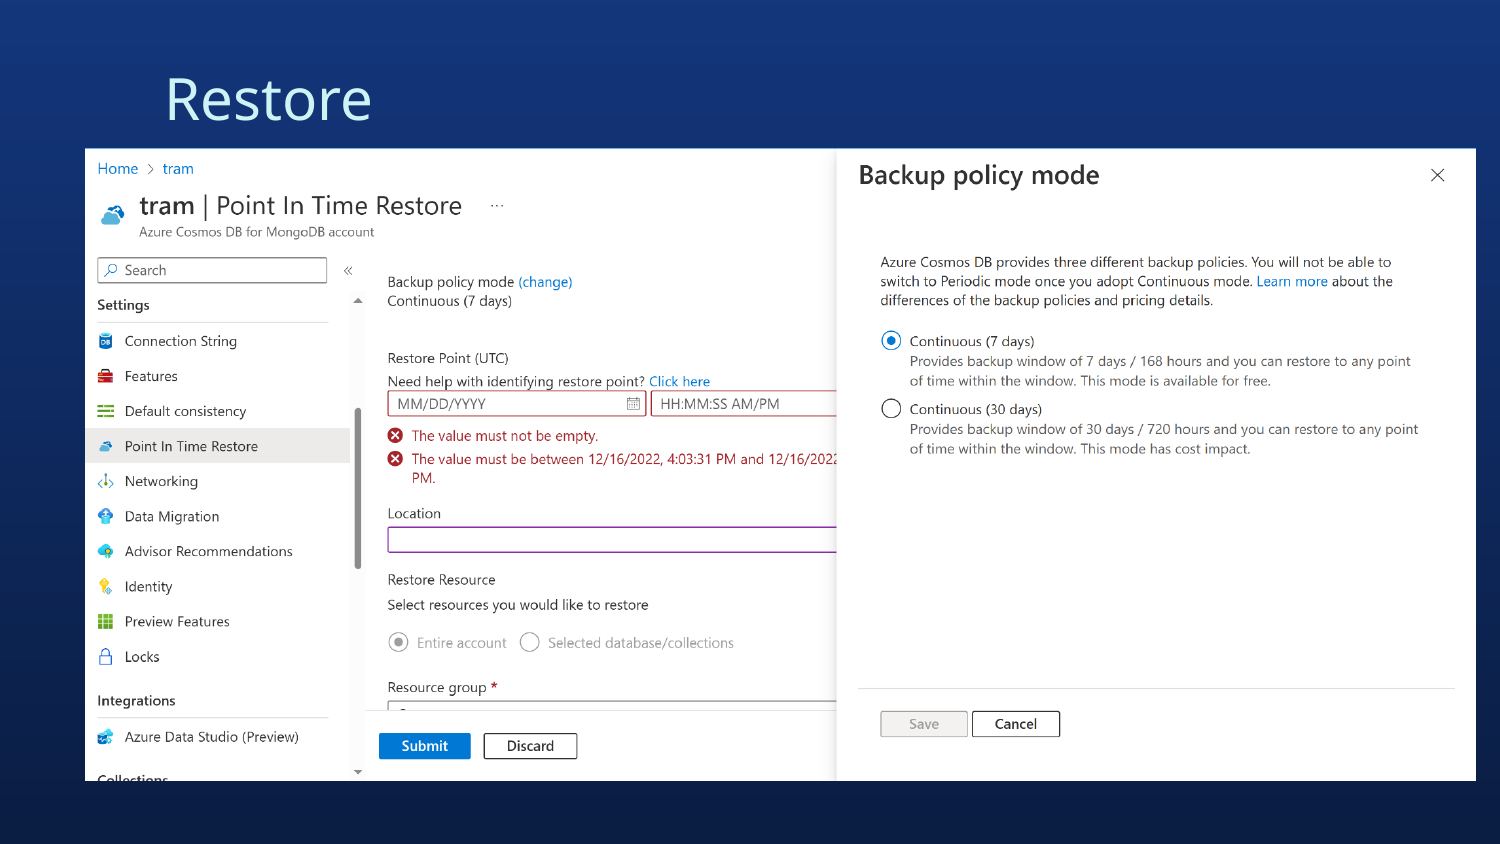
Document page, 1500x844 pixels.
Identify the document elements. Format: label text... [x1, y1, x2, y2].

picture [85, 148, 1476, 781]
title Restore [149, 46, 419, 147]
